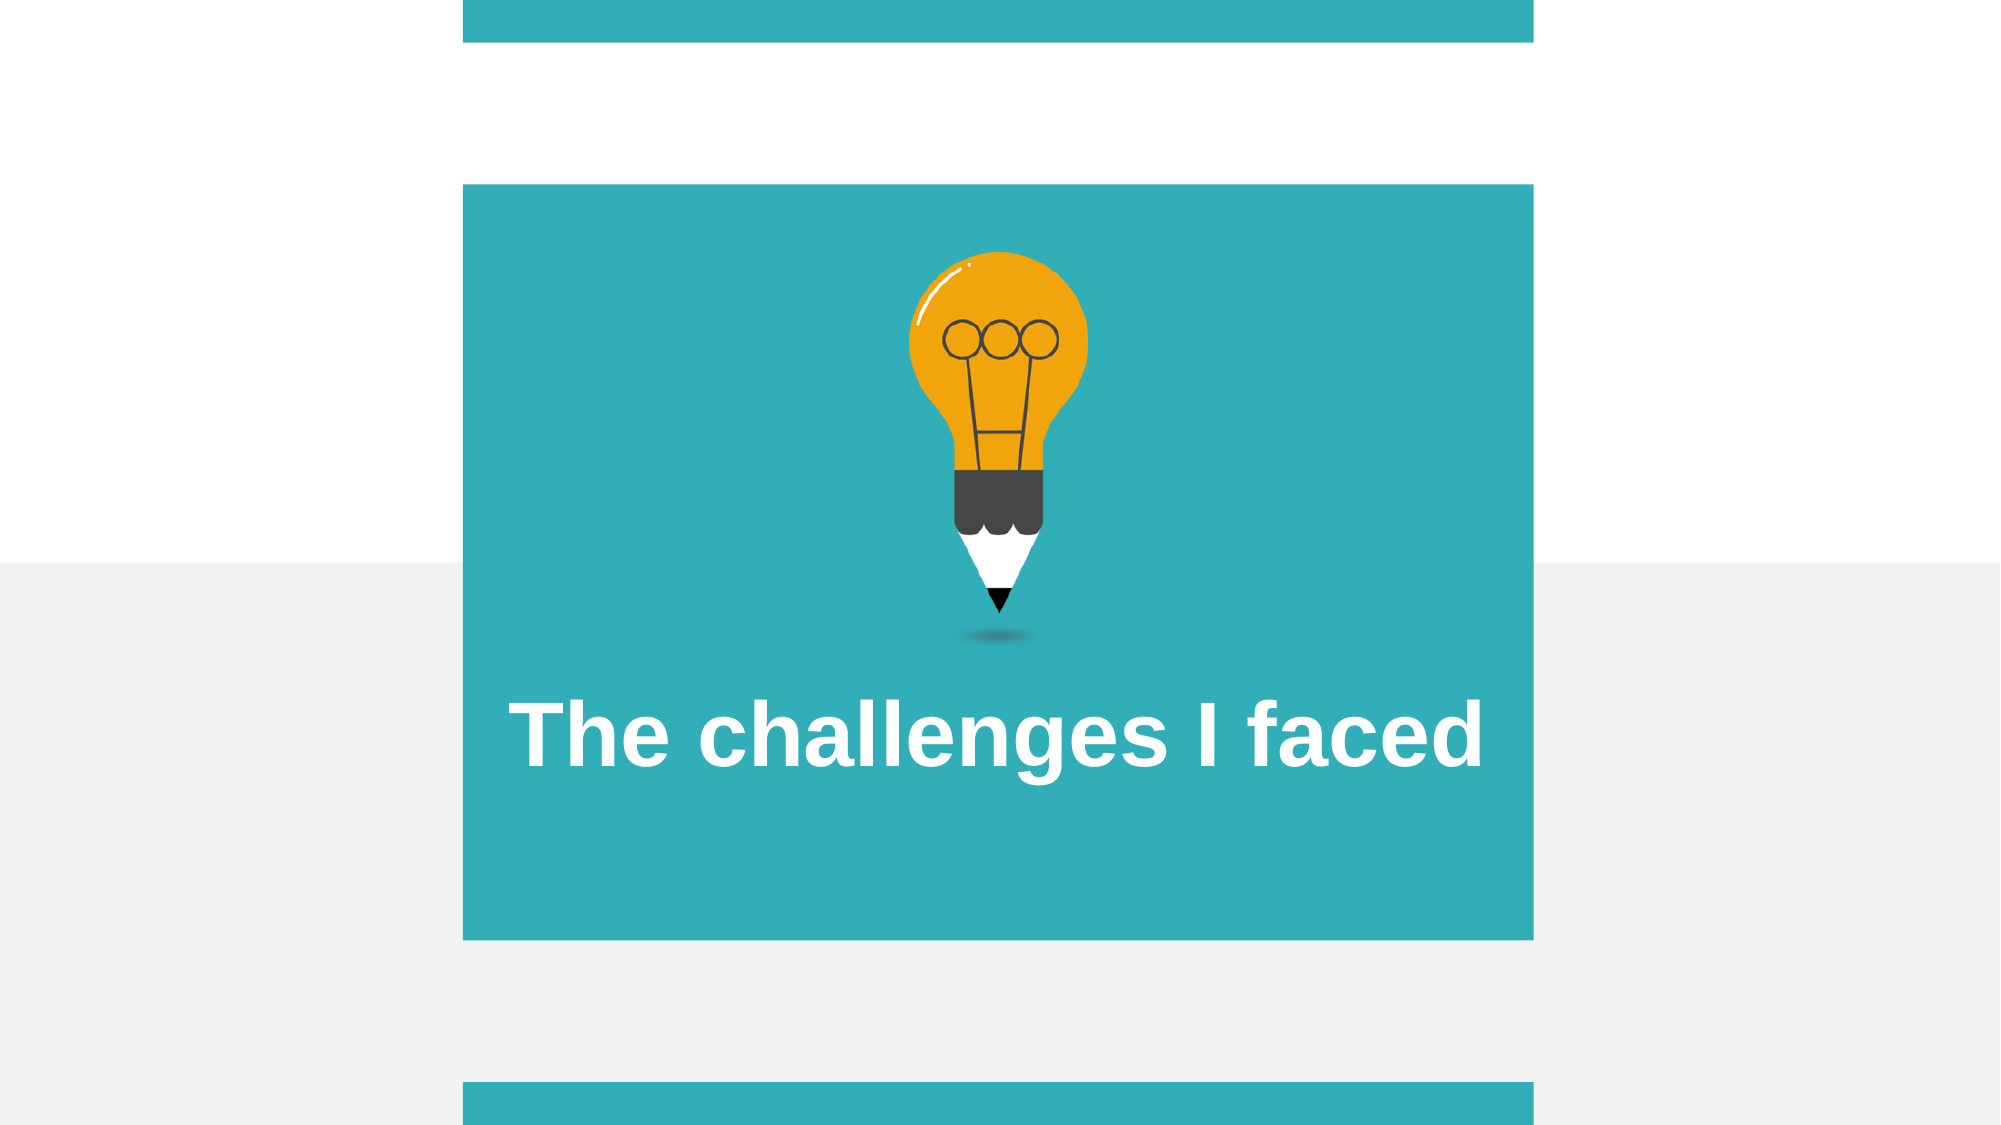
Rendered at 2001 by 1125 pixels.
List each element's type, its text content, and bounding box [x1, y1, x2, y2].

list The challenges I faced [462, 667, 1534, 793]
picture [909, 252, 1088, 650]
